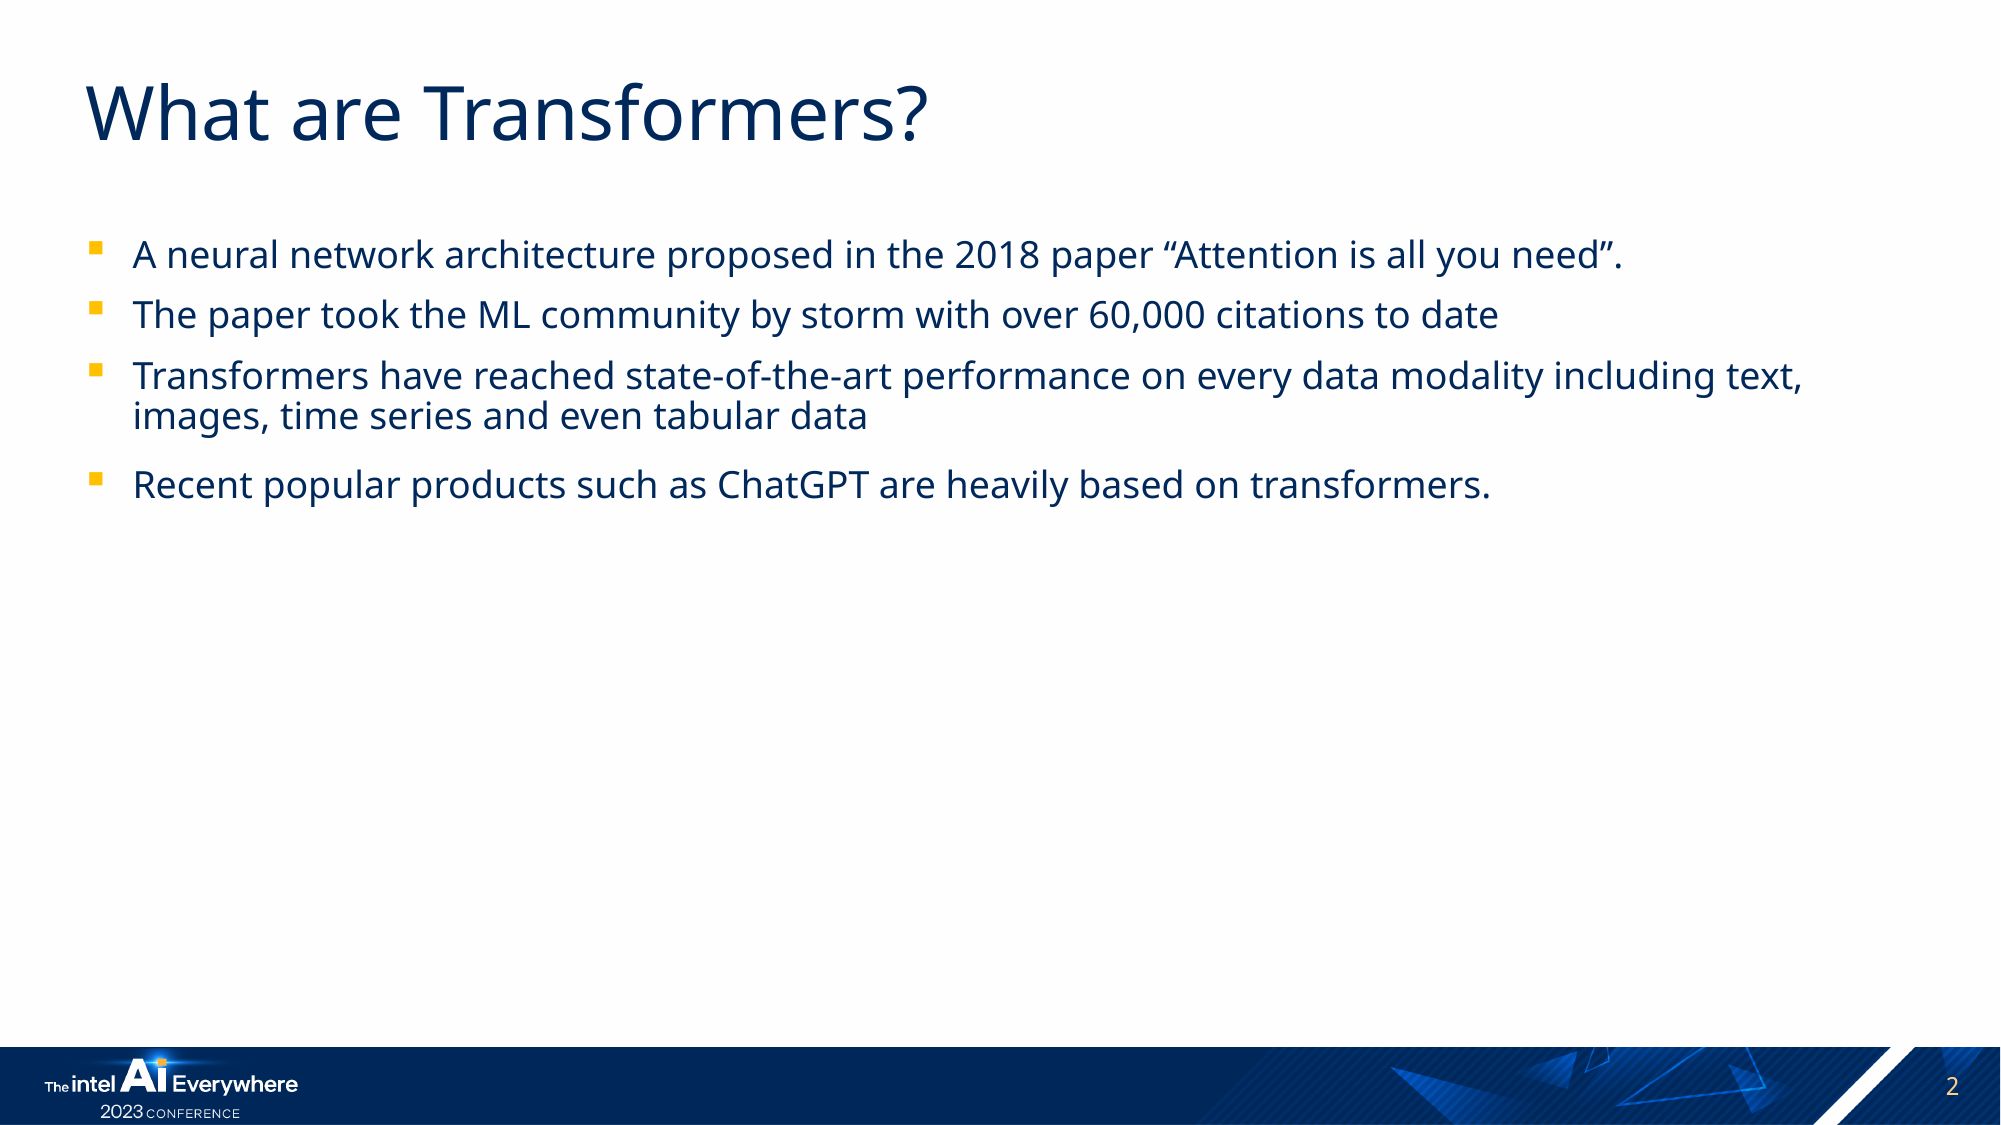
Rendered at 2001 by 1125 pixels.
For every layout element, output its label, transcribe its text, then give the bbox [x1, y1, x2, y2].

slide_number 2 [1524, 1056, 1975, 1117]
text_box A neural network architecture proposed in the 2018 paper “Attention is all you need”. [70, 228, 1920, 288]
title What are Transformers? [70, 60, 1920, 173]
text_box Recent popular products such as ChatGPT are heavily based on transformers. [70, 459, 1920, 569]
text_box The paper took the ML community by storm with over 60,000 citations to date [70, 288, 1920, 349]
picture [0, 0, 2001, 1125]
text_box Transformers have reached state-of-the-art performance on every data modality including text, images, time series and even tabular data [70, 349, 1920, 459]
